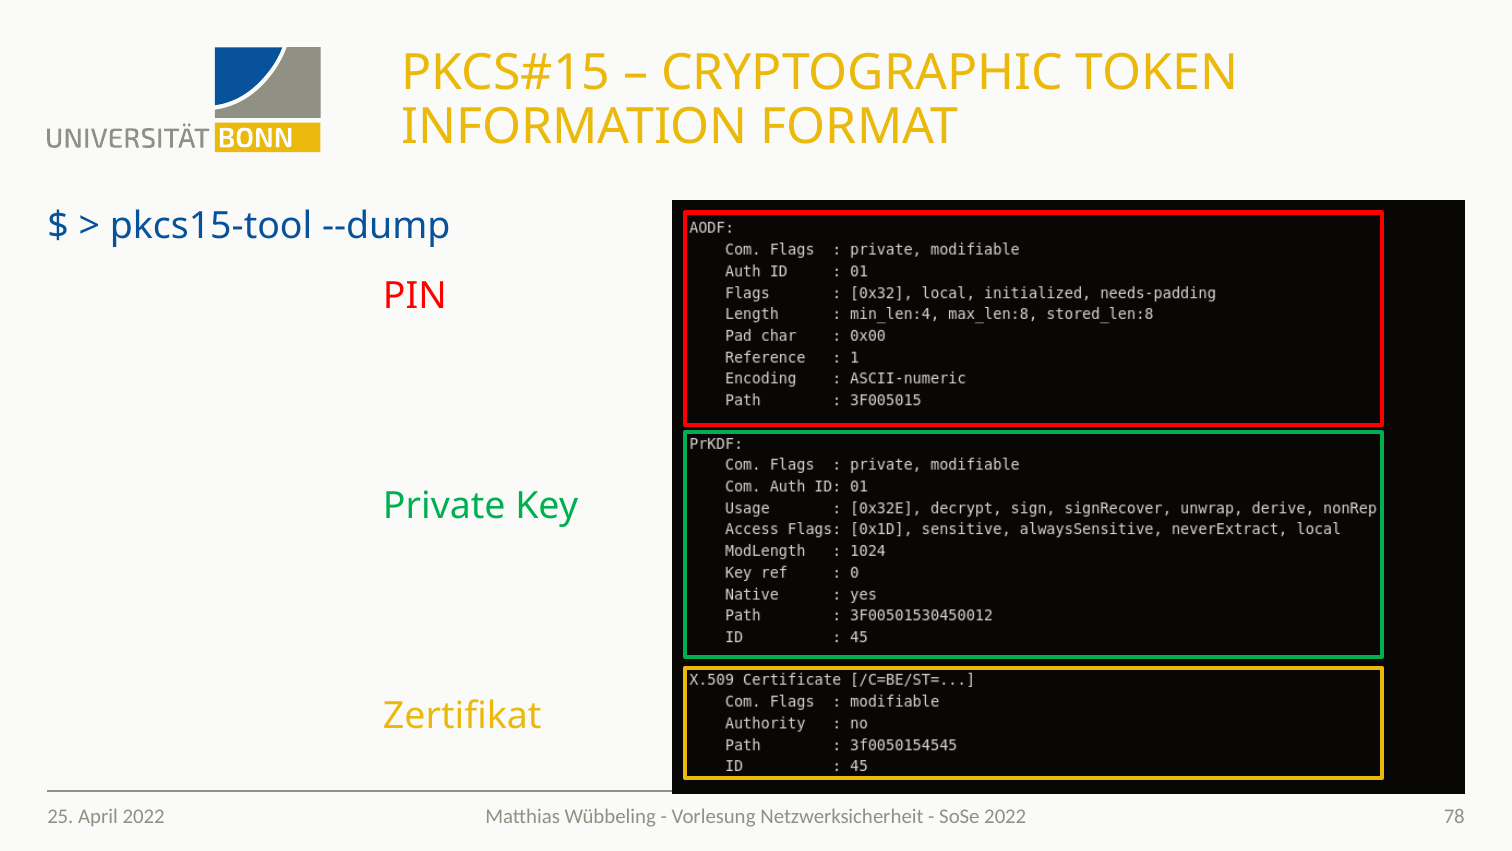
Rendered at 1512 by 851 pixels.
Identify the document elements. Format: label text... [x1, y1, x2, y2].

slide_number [47, 791, 189, 839]
list $ > pkcs15-tool --dump PIN Private Key Zertifikat [47, 200, 670, 745]
title PKCS#15 – Cryptographic token information format PKCS#15 – Cryptographic token information format [401, 47, 1465, 154]
picture [671, 200, 1465, 795]
slide_number 78 [1370, 800, 1465, 839]
footer Matthias Wübbeling - Vorlesung Netzwerksicherheit - SoSe 2022 [342, 791, 1170, 839]
